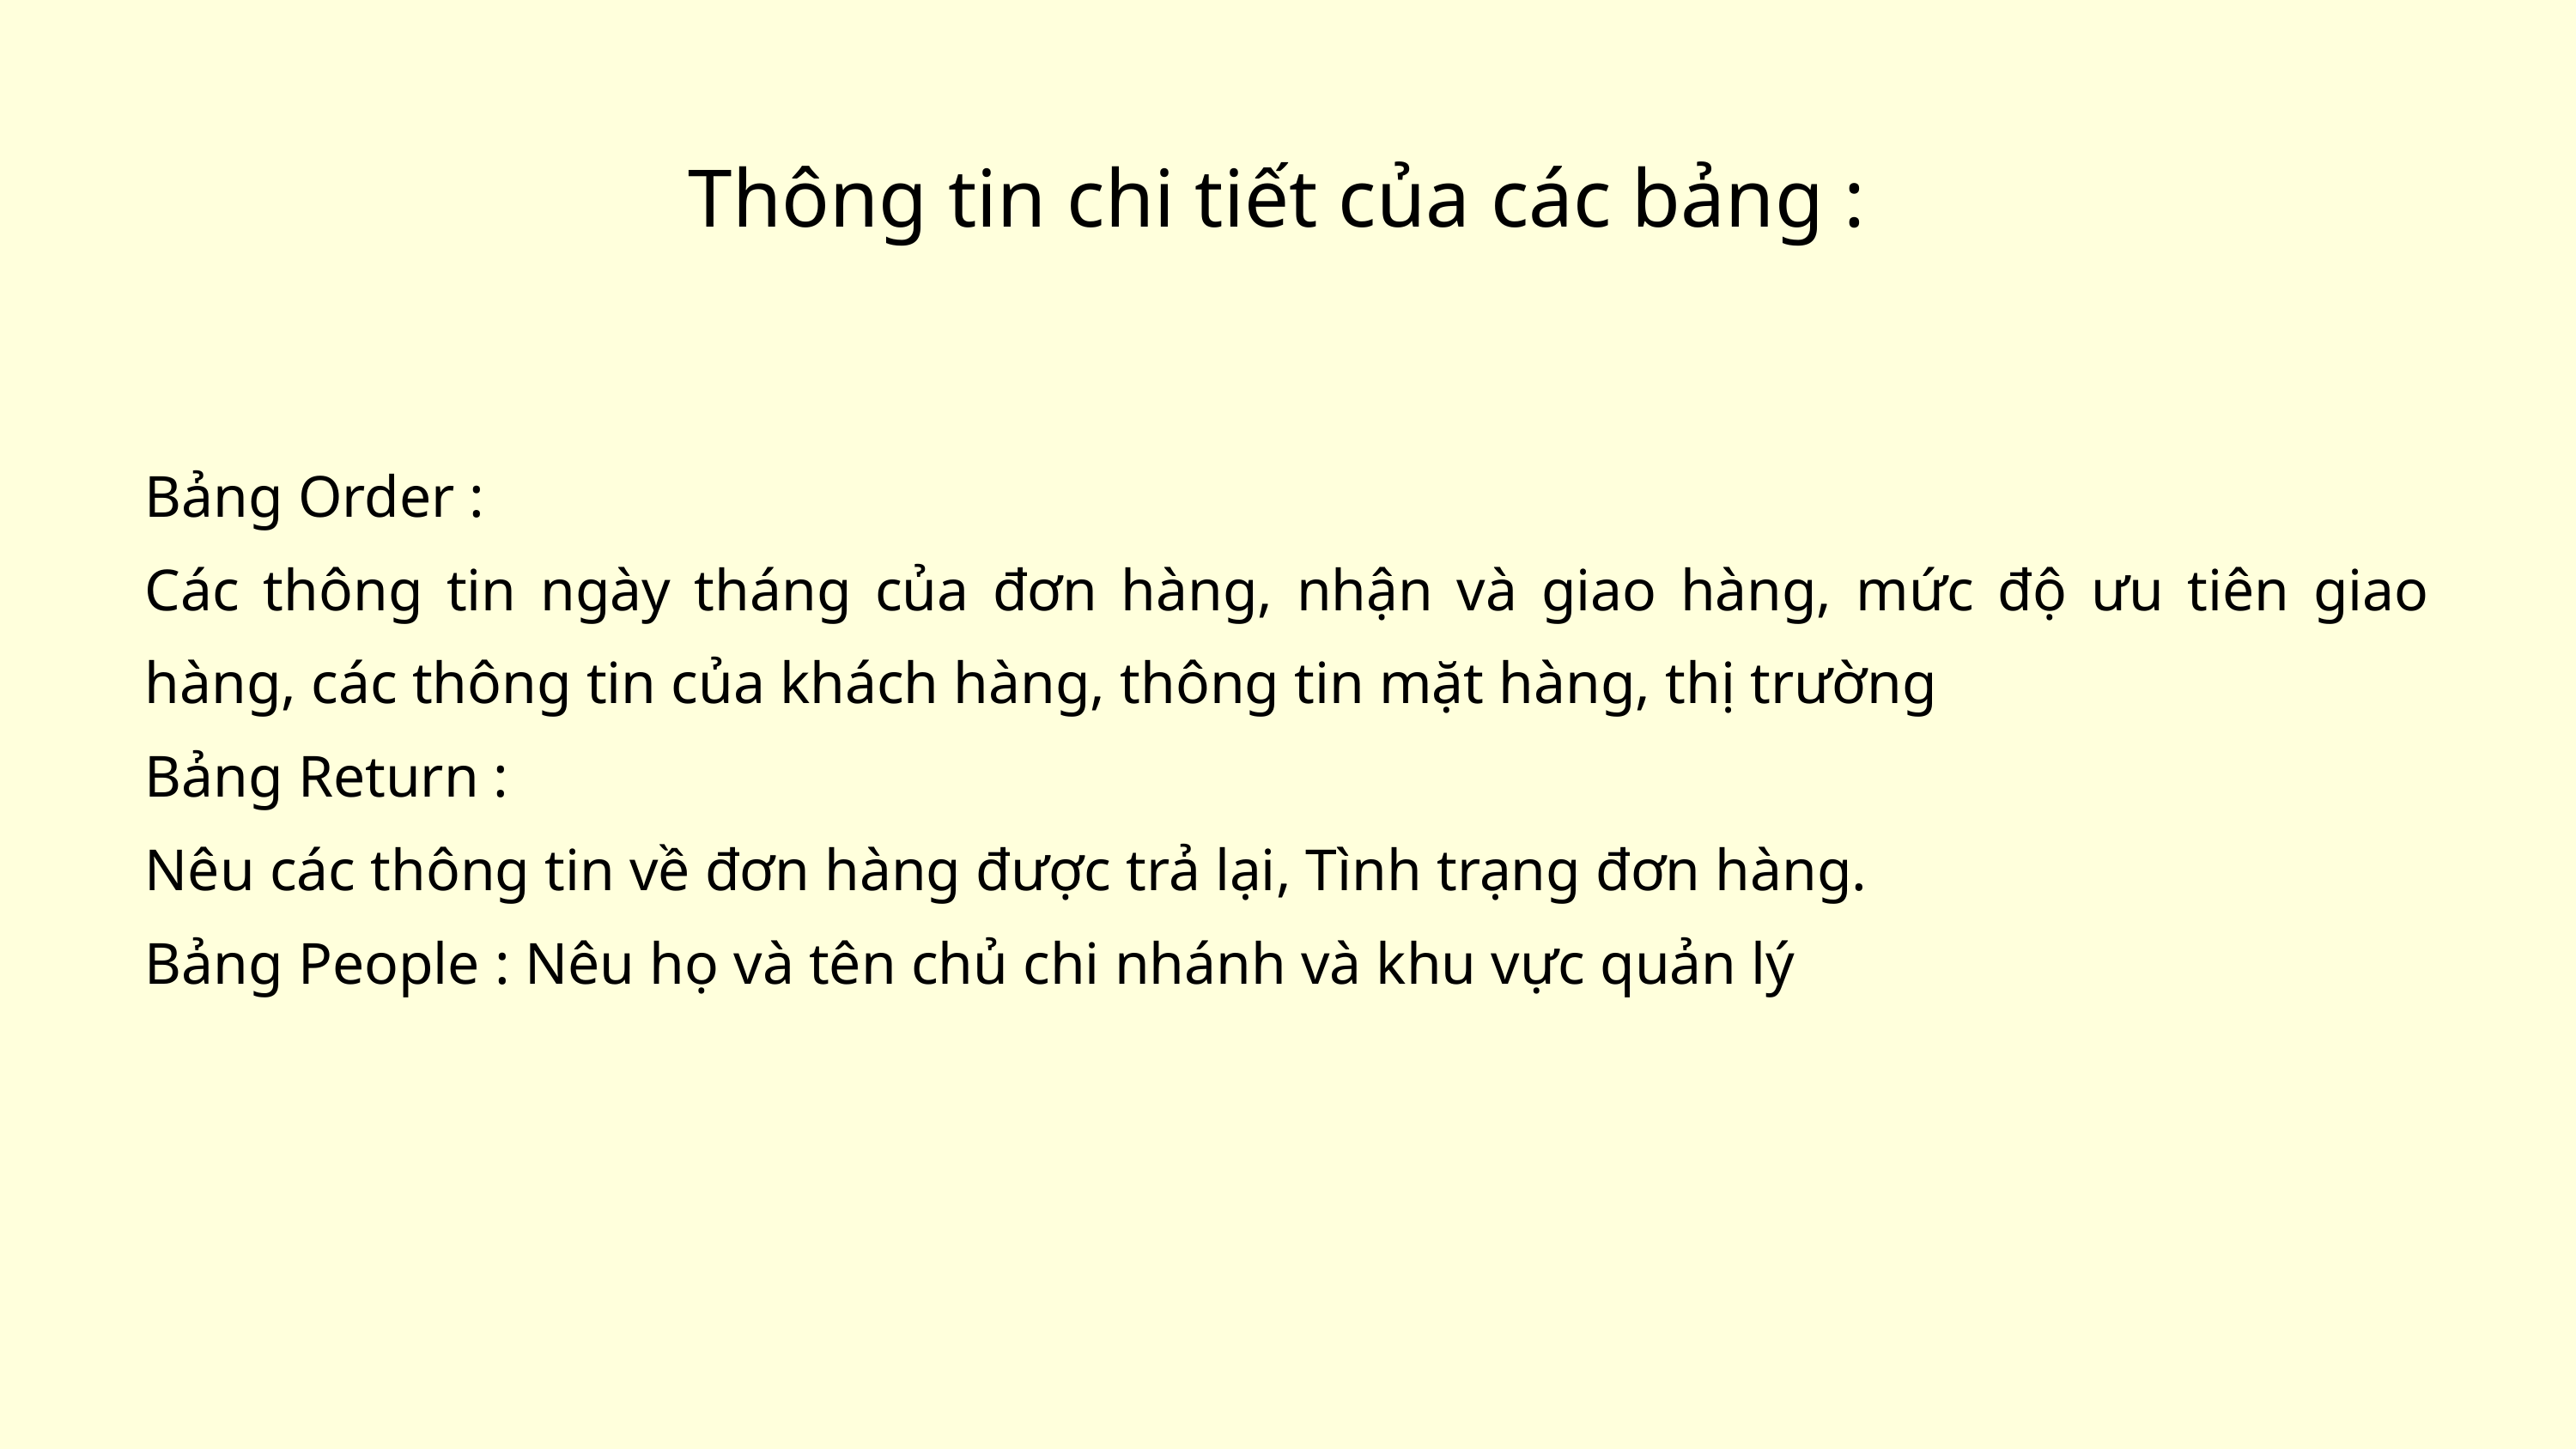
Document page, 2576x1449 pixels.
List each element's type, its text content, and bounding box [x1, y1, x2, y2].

text_box Bảng Order : Các thông tin ngày tháng của đơn hàng, nhận và giao hàng, mức độ ưu tiên giao hàng, các thông tin của khách hàng, thông tin mặt hàng, thị trường Bảng Return : Nêu các thông tin về đơn hàng được trả lại, Tình trạng đơn hàng. Bảng People : Nêu họ và tên chủ chi nhánh và khu vực quản lý [144, 434, 2432, 1276]
text_box Thông tin chi tiết của các bảng : [87, 131, 2489, 355]
